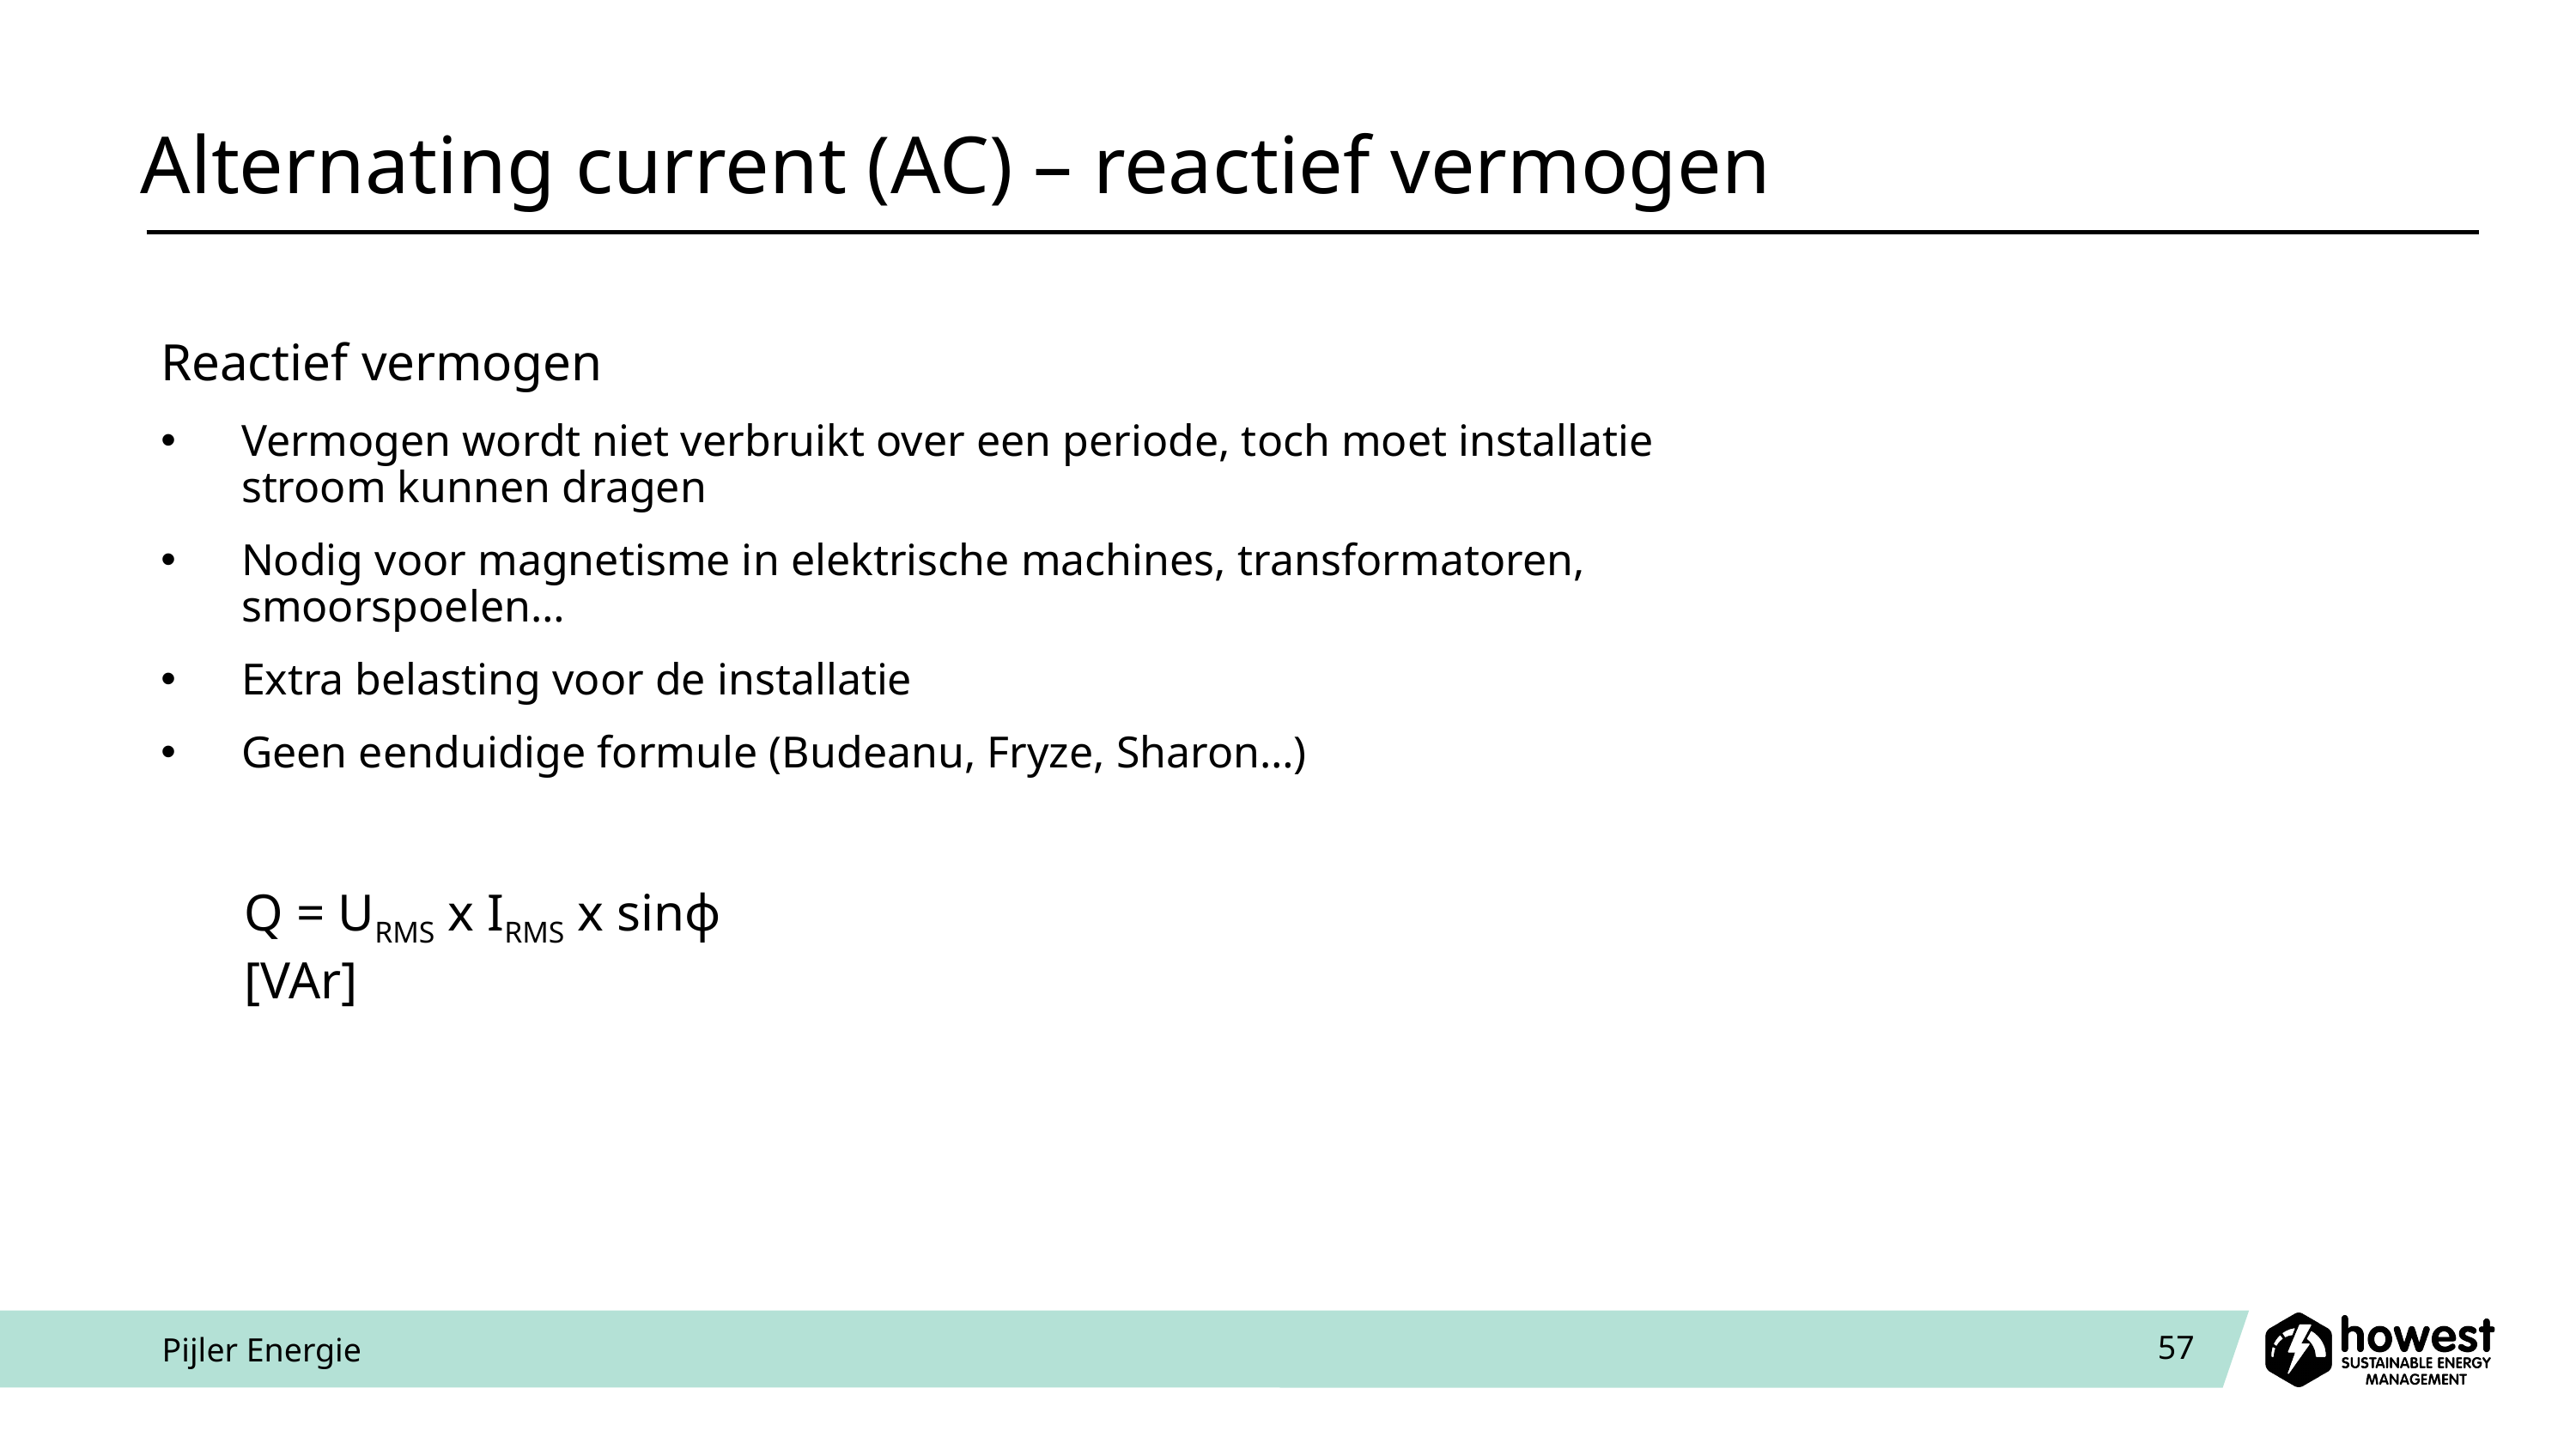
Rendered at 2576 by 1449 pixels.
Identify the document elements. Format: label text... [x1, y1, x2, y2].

text_box Q = URMS x IRMS x sinϕ [VAr] [232, 874, 953, 1016]
list Reactief vermogen Vermogen wordt niet verbruikt over een periode, toch moet installatie stroom kunnen dragen Nodig voor magnetisme in elektrische machines, transformatoren, smoorspoelen… Extra belasting voor de installatie Geen eenduidige formule (Budeanu, Fryze, Sharon…) [148, 331, 2483, 1191]
slide_number 57 [1676, 1310, 2208, 1388]
title Alternating current (AC) – reactief vermogen [140, 124, 2476, 215]
slide_number Pijler Energie [149, 1310, 729, 1388]
picture [2265, 1313, 2495, 1387]
